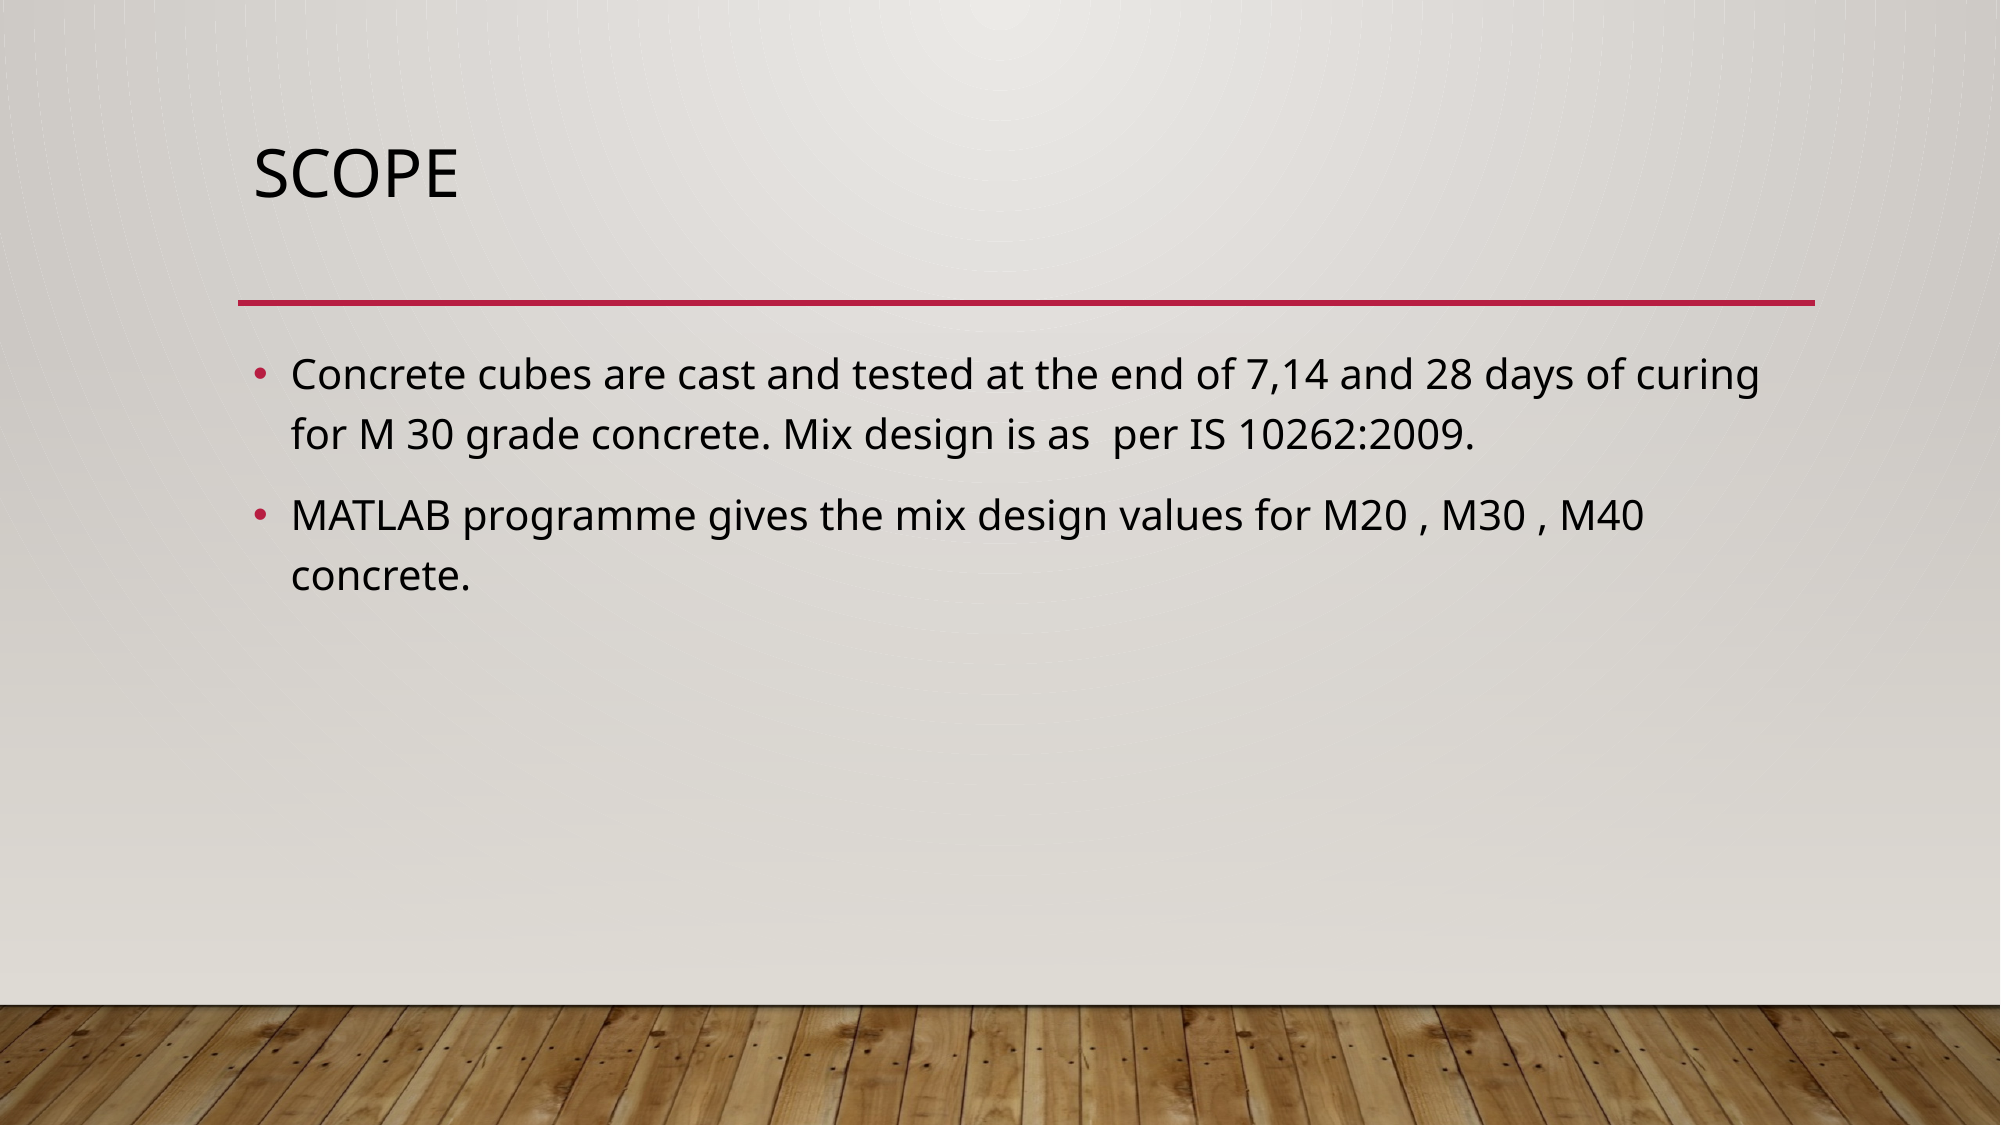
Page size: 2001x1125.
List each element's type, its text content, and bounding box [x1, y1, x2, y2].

picture [0, 1005, 2000, 1125]
title Scope [238, 131, 1814, 305]
list Concrete cubes are cast and tested at the end of 7,14 and 28 days of curing for M 30 grade concrete. Mix design is as per IS 10262:2009. MATLAB programme gives the mix design values for M20 , M30 , M40 concrete. [238, 330, 1814, 897]
